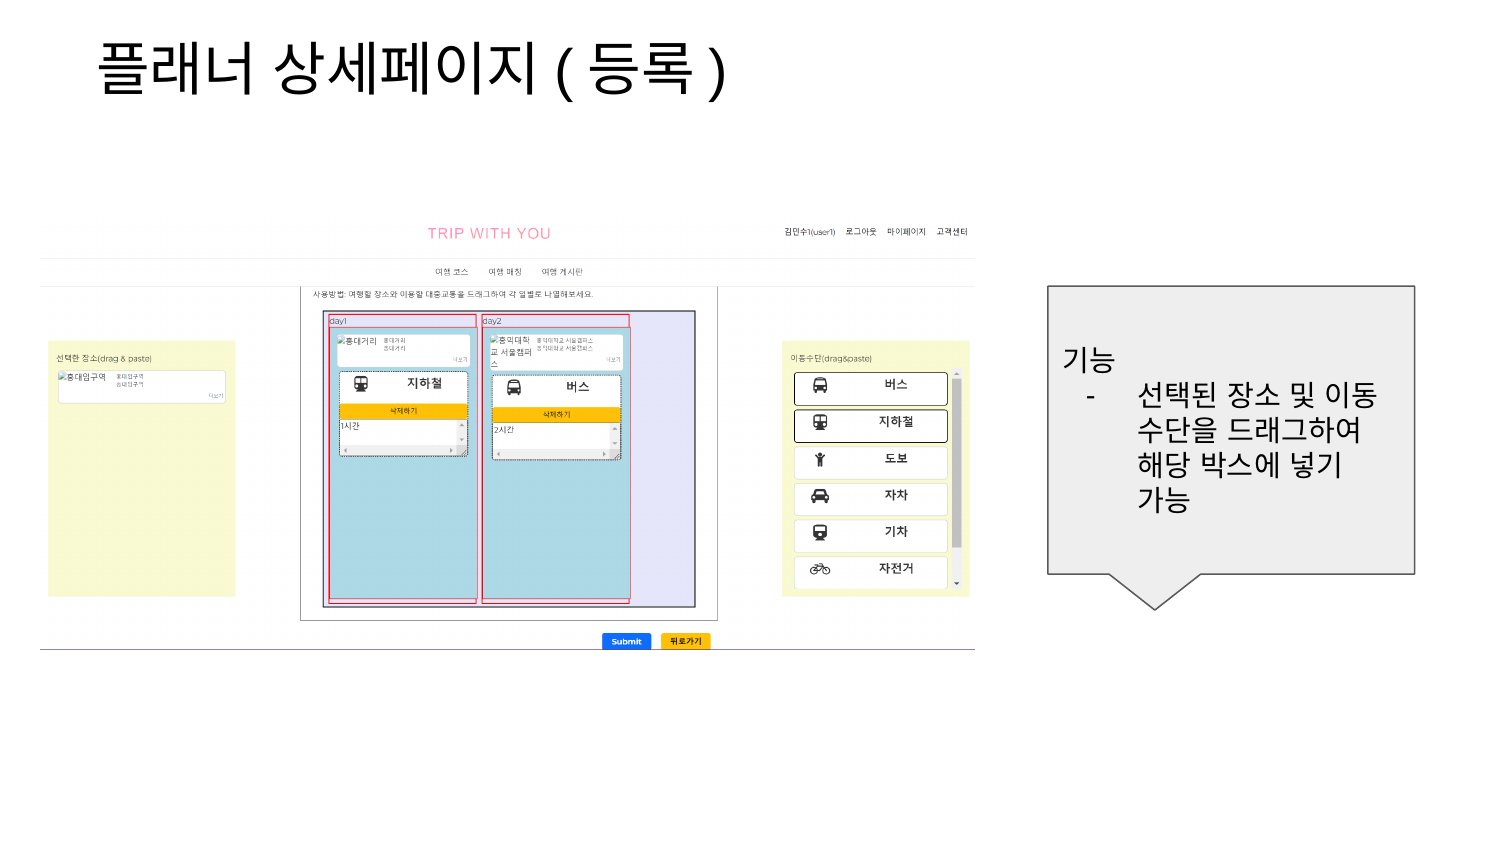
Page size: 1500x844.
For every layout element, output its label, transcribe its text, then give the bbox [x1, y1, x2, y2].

title 플래너 상세페이지(등록) [81, 16, 1479, 224]
text_box 기능 선택된 장소 및 이동 수단을 드래그하여 해당 박스에 넣기 가능 [1047, 286, 1415, 611]
picture [39, 210, 976, 650]
